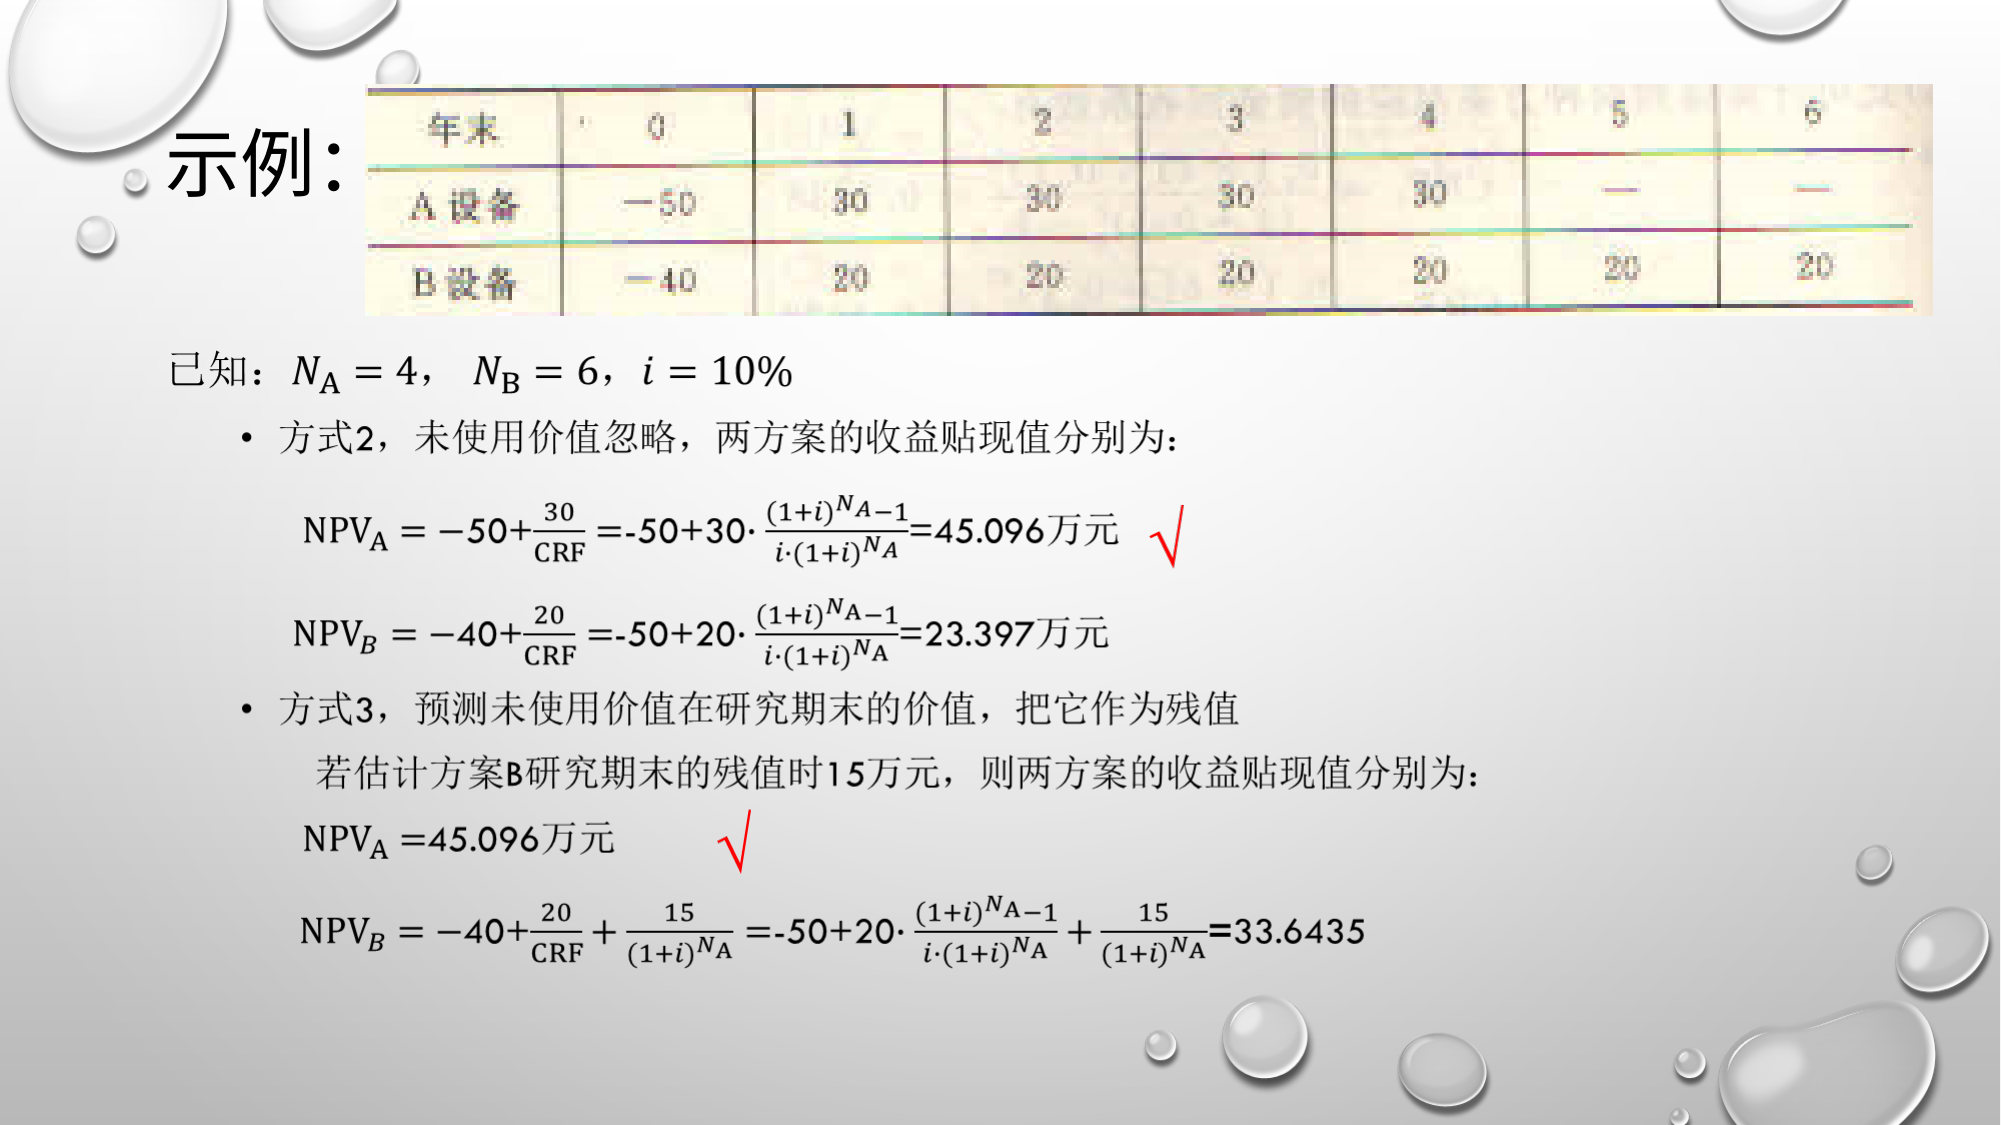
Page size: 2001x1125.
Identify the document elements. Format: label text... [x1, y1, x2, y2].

title 示例： [149, 101, 365, 233]
picture [0, 0, 2000, 1125]
